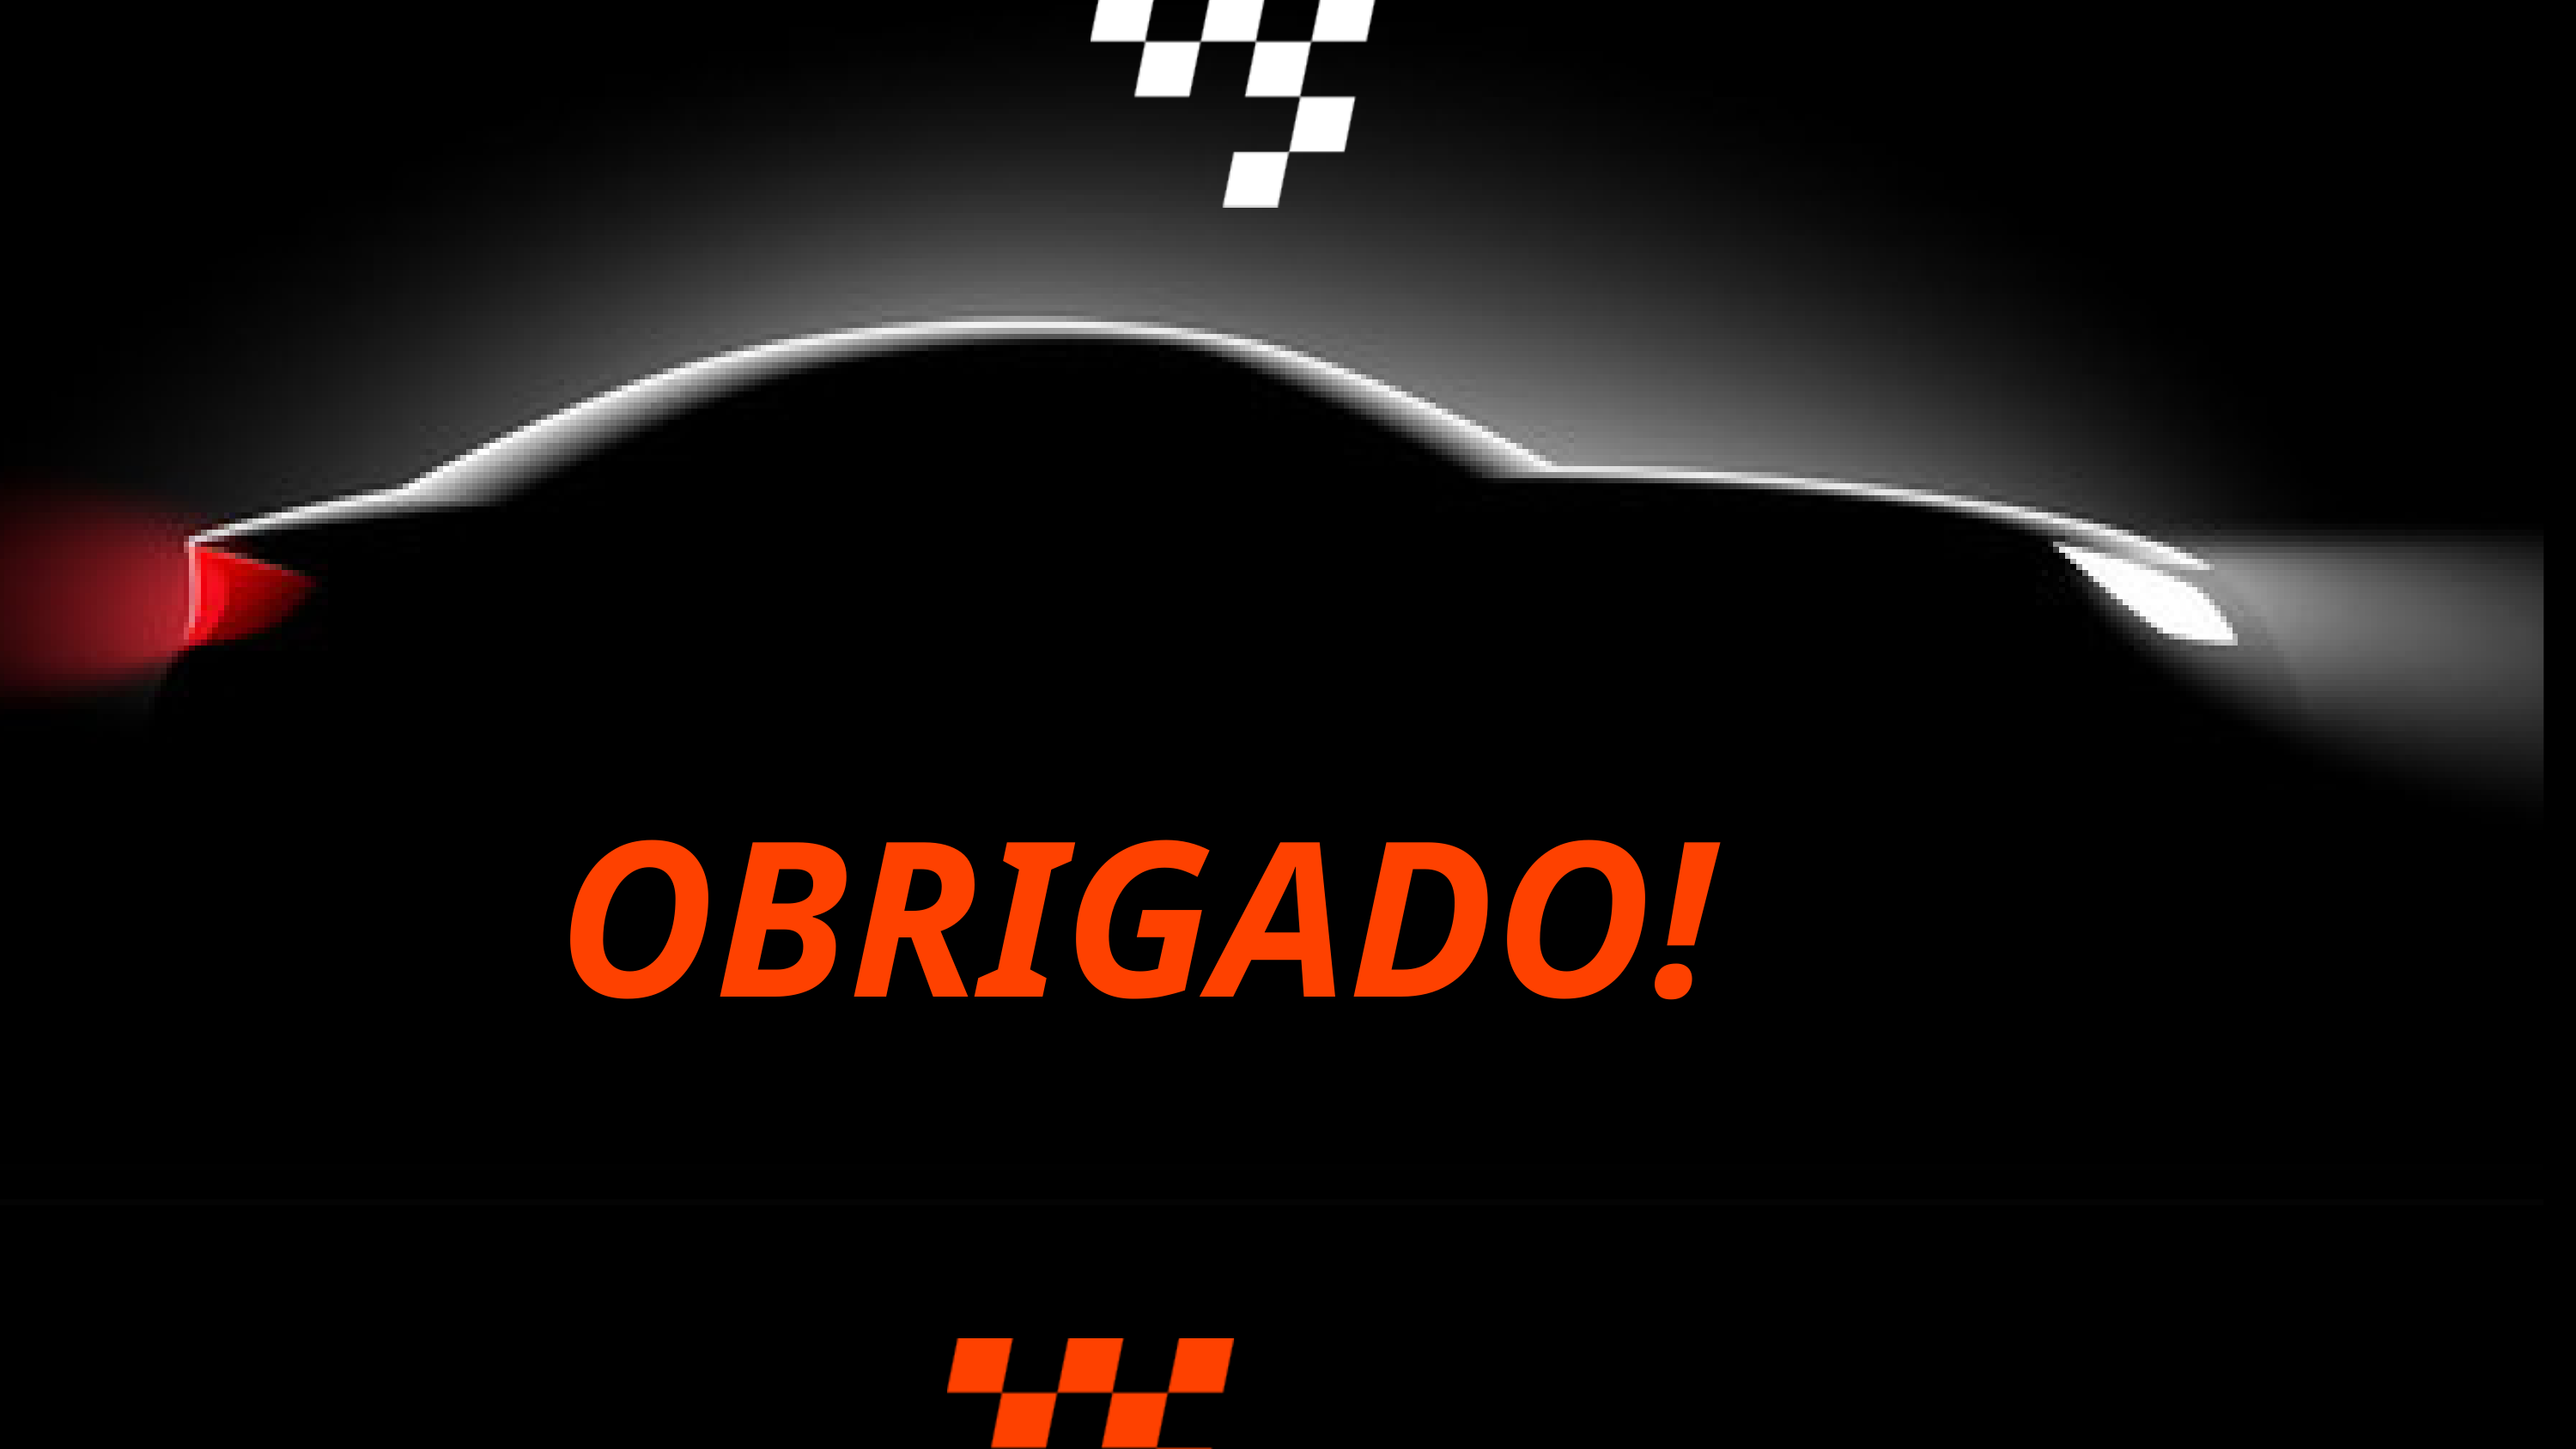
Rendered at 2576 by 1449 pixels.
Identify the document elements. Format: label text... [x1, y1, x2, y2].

text_box [1091, 0, 1378, 208]
text_box [947, 1338, 1235, 1449]
text_box [0, 0, 2544, 1206]
text_box OBRIGADO! [557, 737, 2019, 1040]
